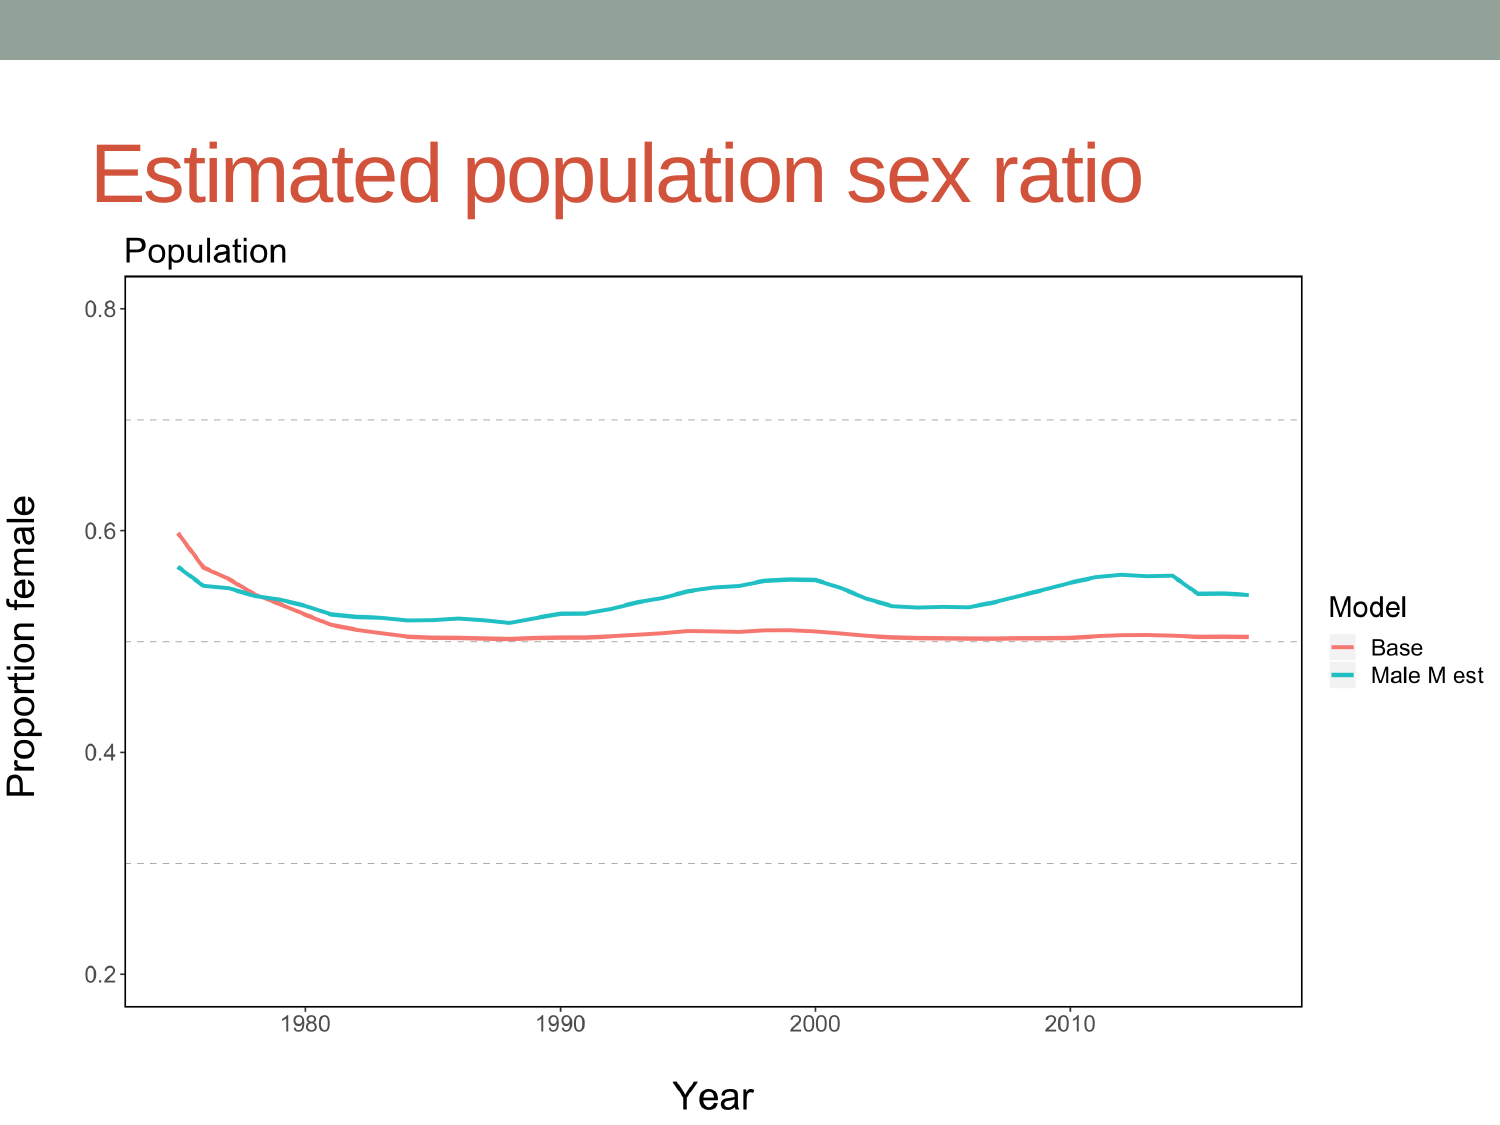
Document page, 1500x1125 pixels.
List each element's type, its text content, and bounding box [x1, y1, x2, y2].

title Estimated population sex ratio [75, 87, 1425, 228]
picture [0, 230, 1500, 1118]
